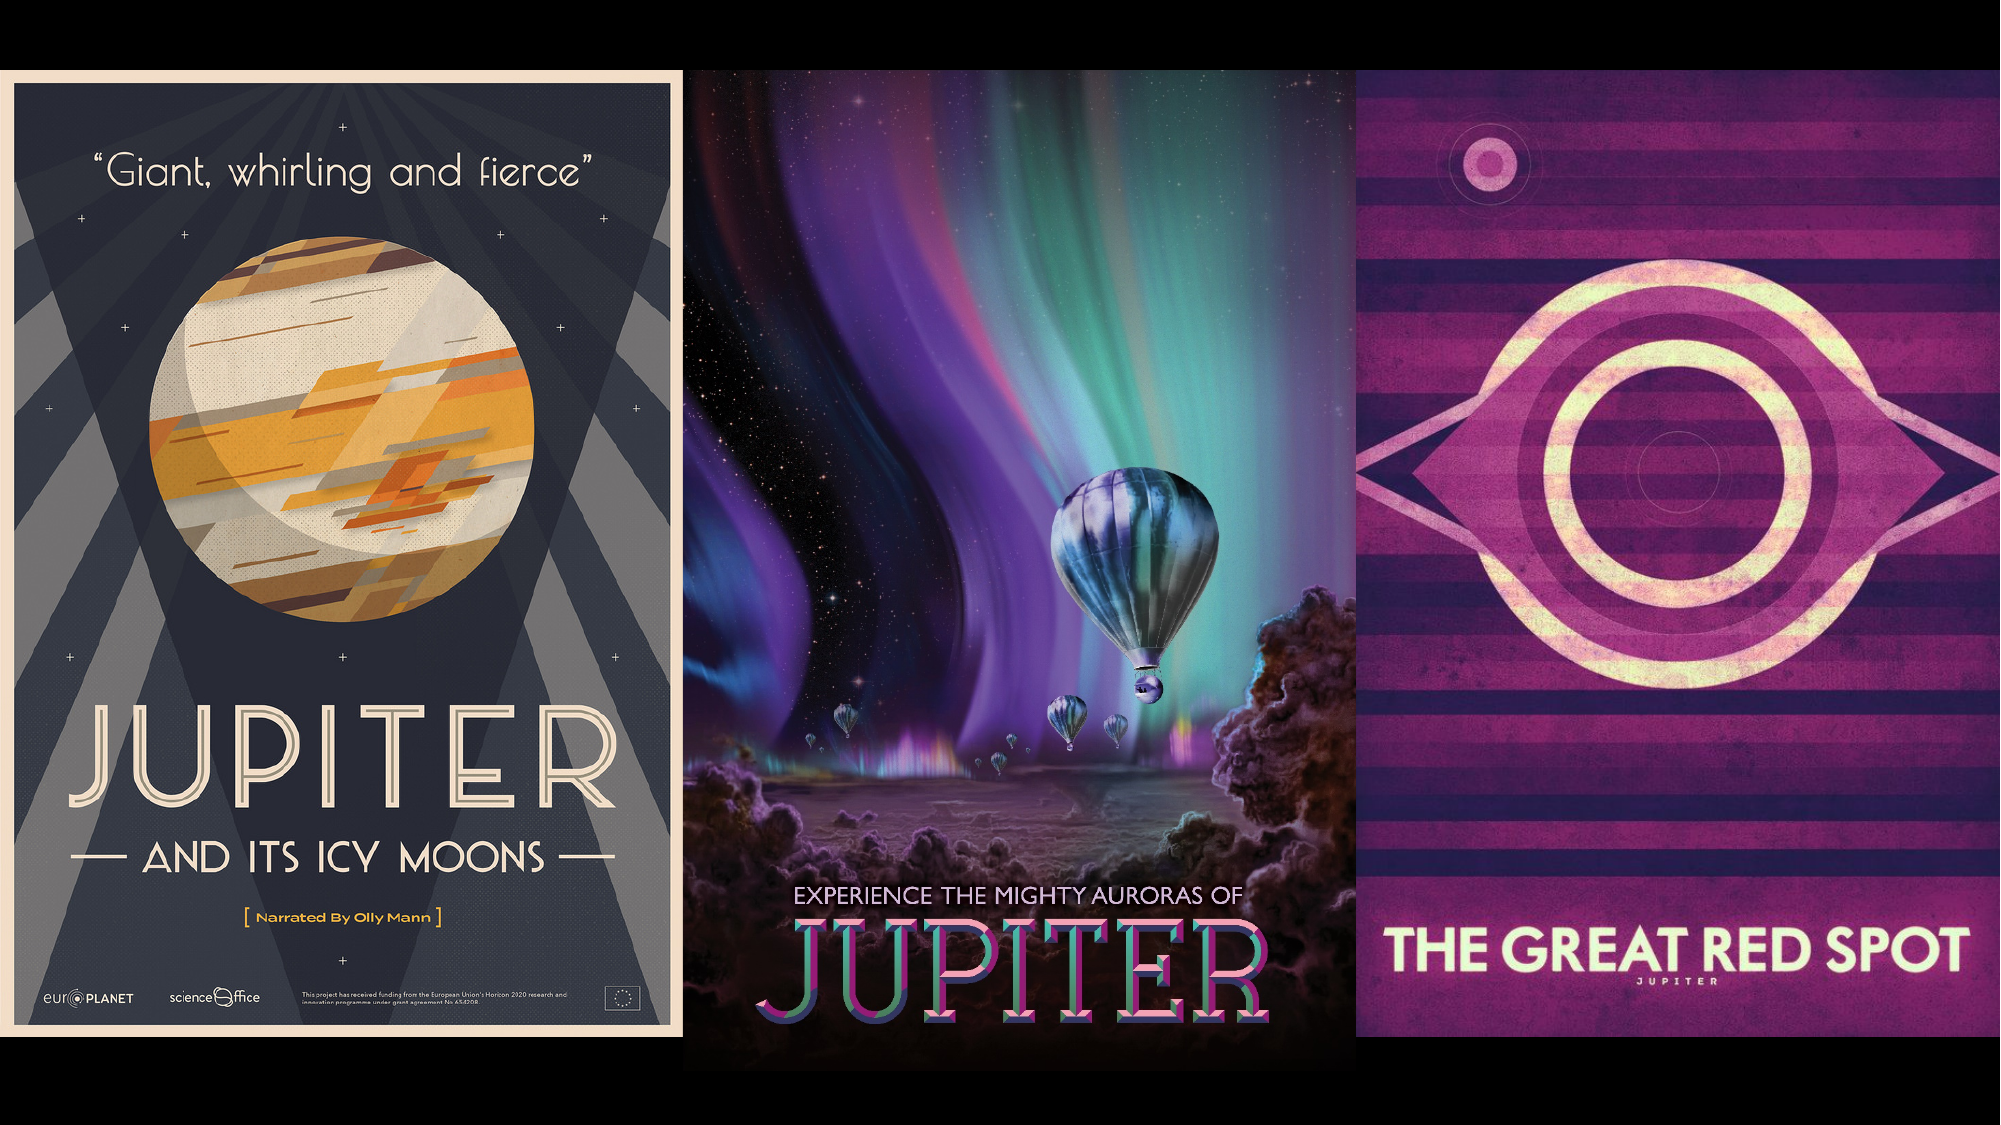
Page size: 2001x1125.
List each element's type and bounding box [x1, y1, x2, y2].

picture [0, 70, 2000, 1071]
